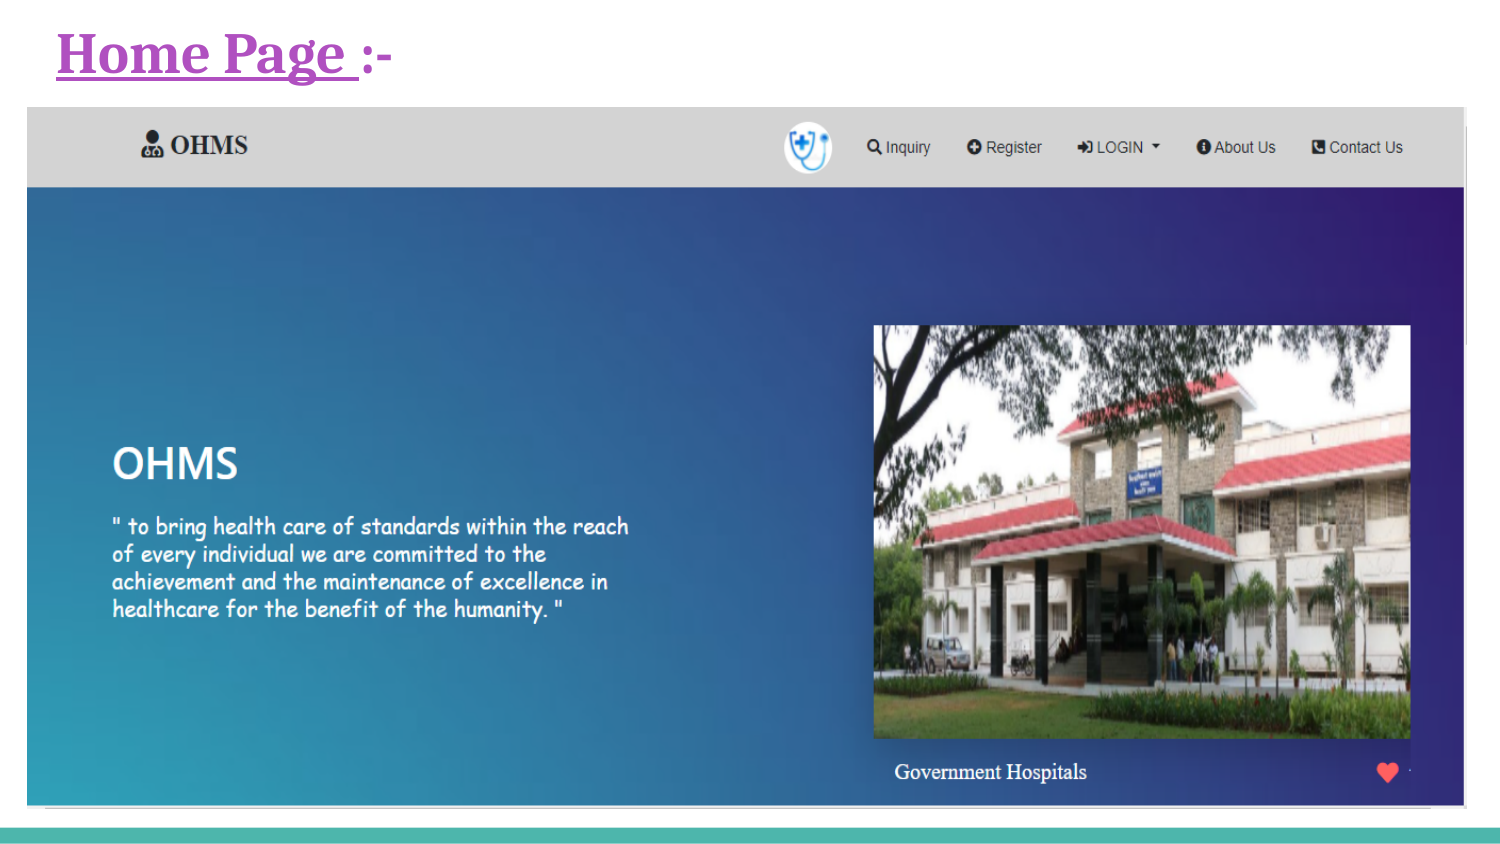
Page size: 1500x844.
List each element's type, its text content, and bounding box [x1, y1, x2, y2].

title Home Page :- [41, 0, 1440, 105]
picture [27, 106, 1468, 809]
